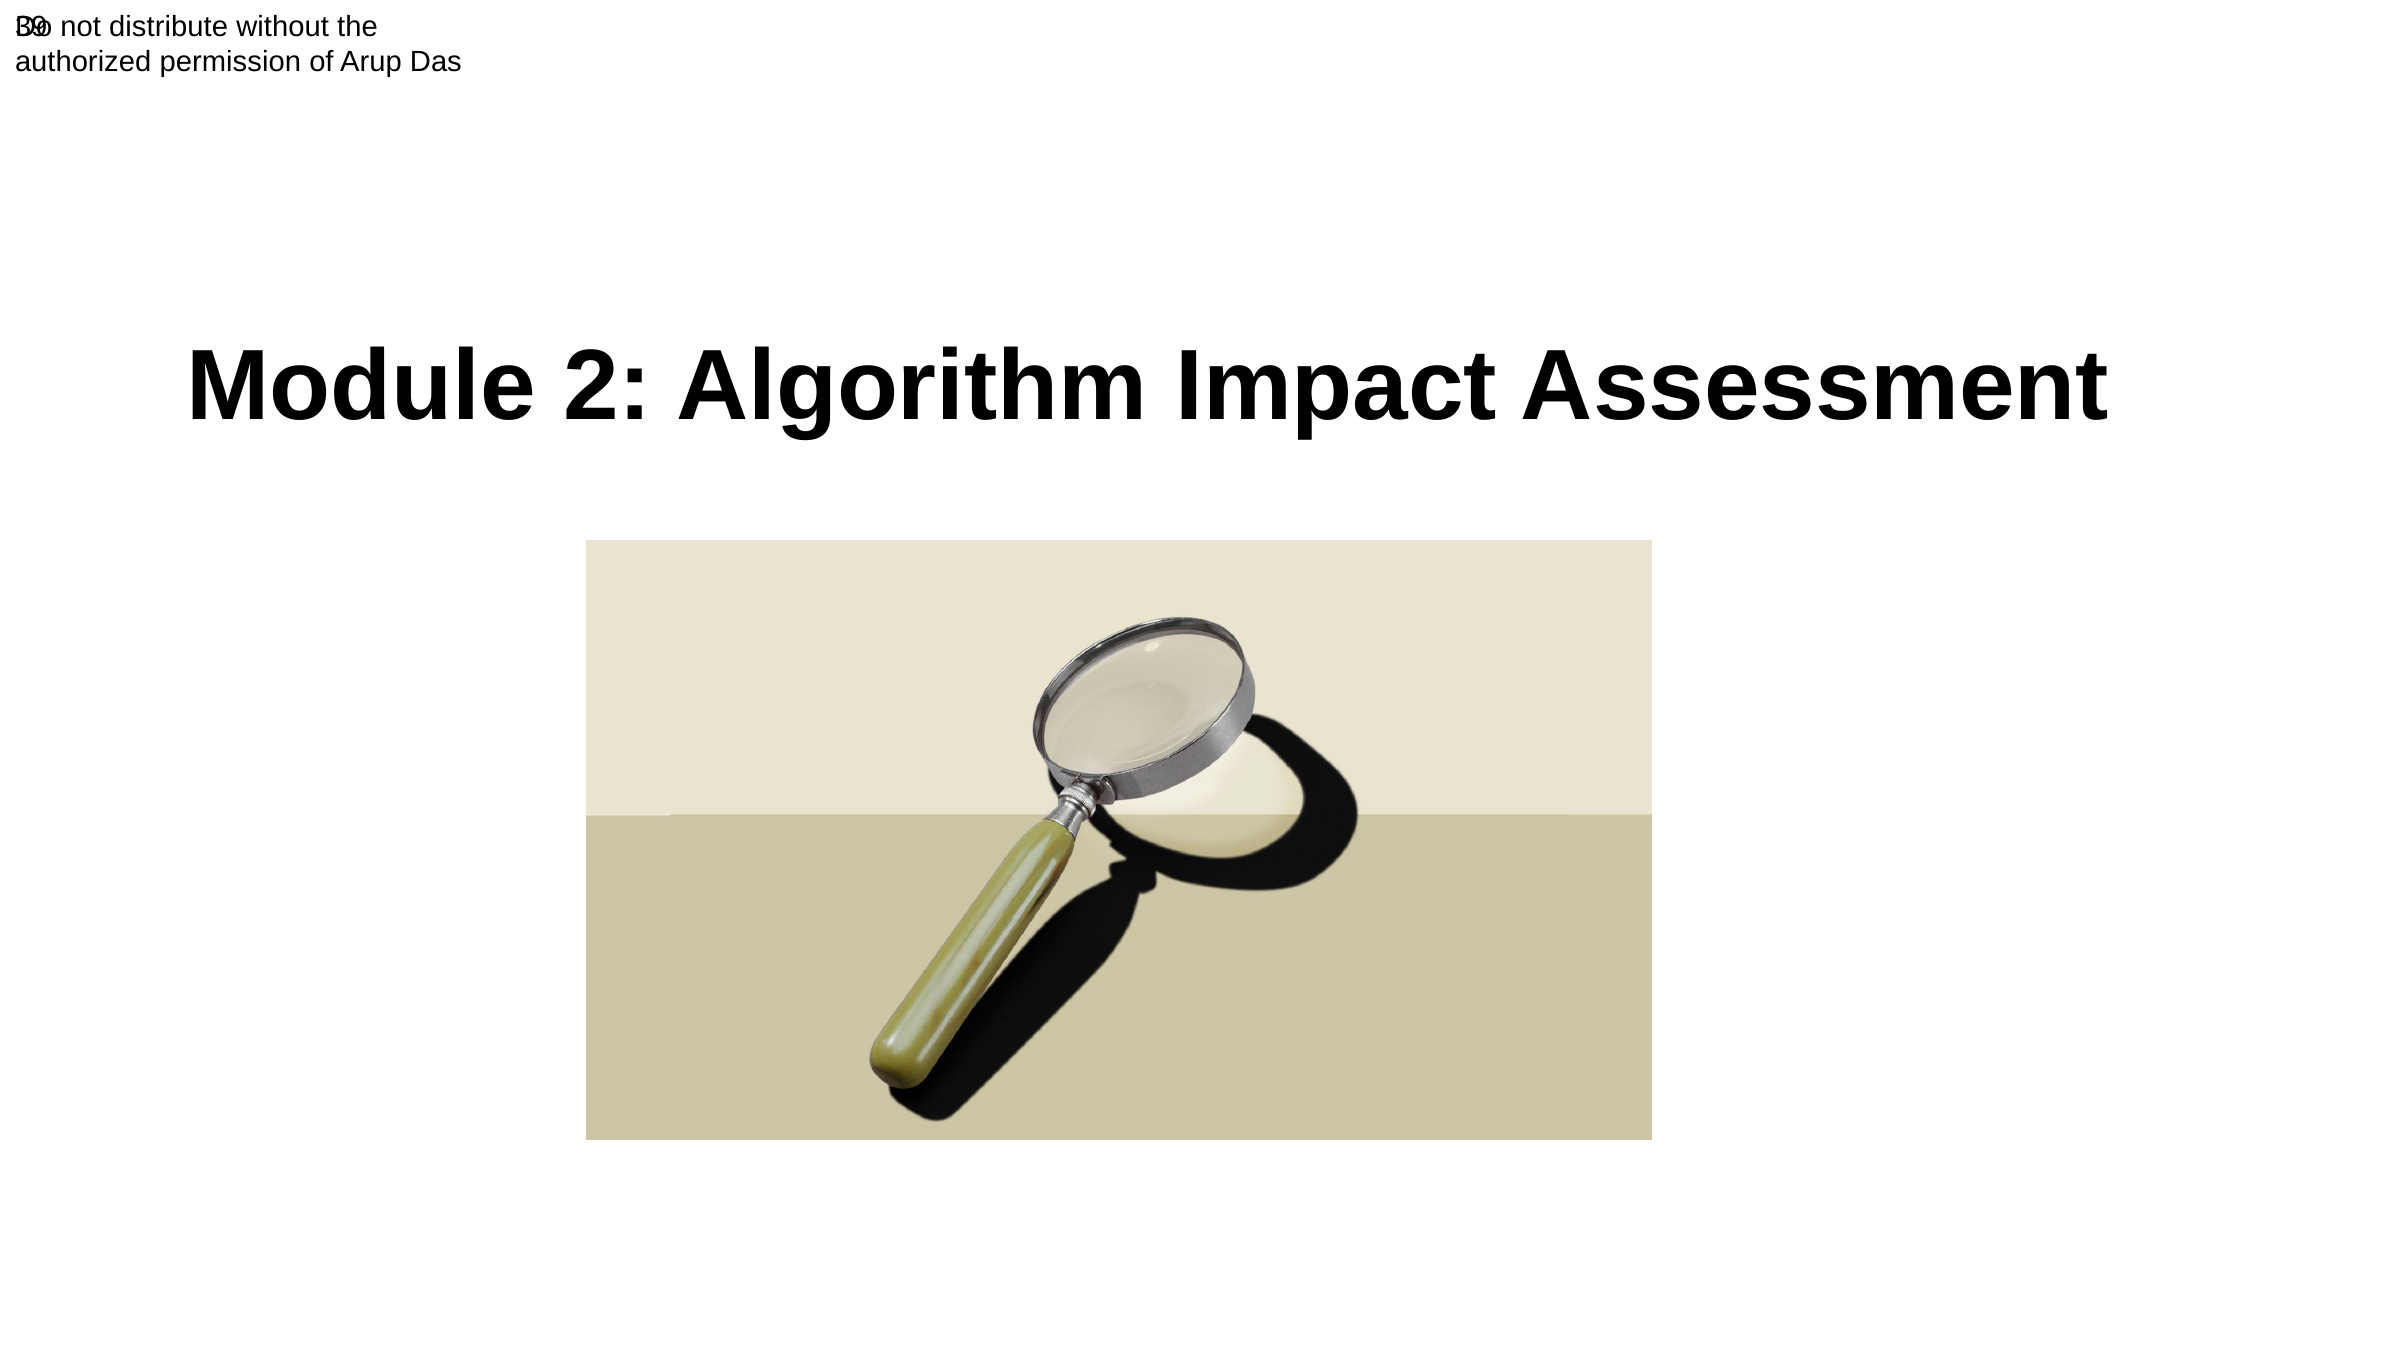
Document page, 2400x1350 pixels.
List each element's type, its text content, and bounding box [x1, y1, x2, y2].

picture [585, 540, 1652, 1141]
footer Do not distribute without the authorized permission of Arup Das [0, 0, 493, 493]
text_box Module 2: Algorithm Impact Assessment [493, 298, 2167, 461]
